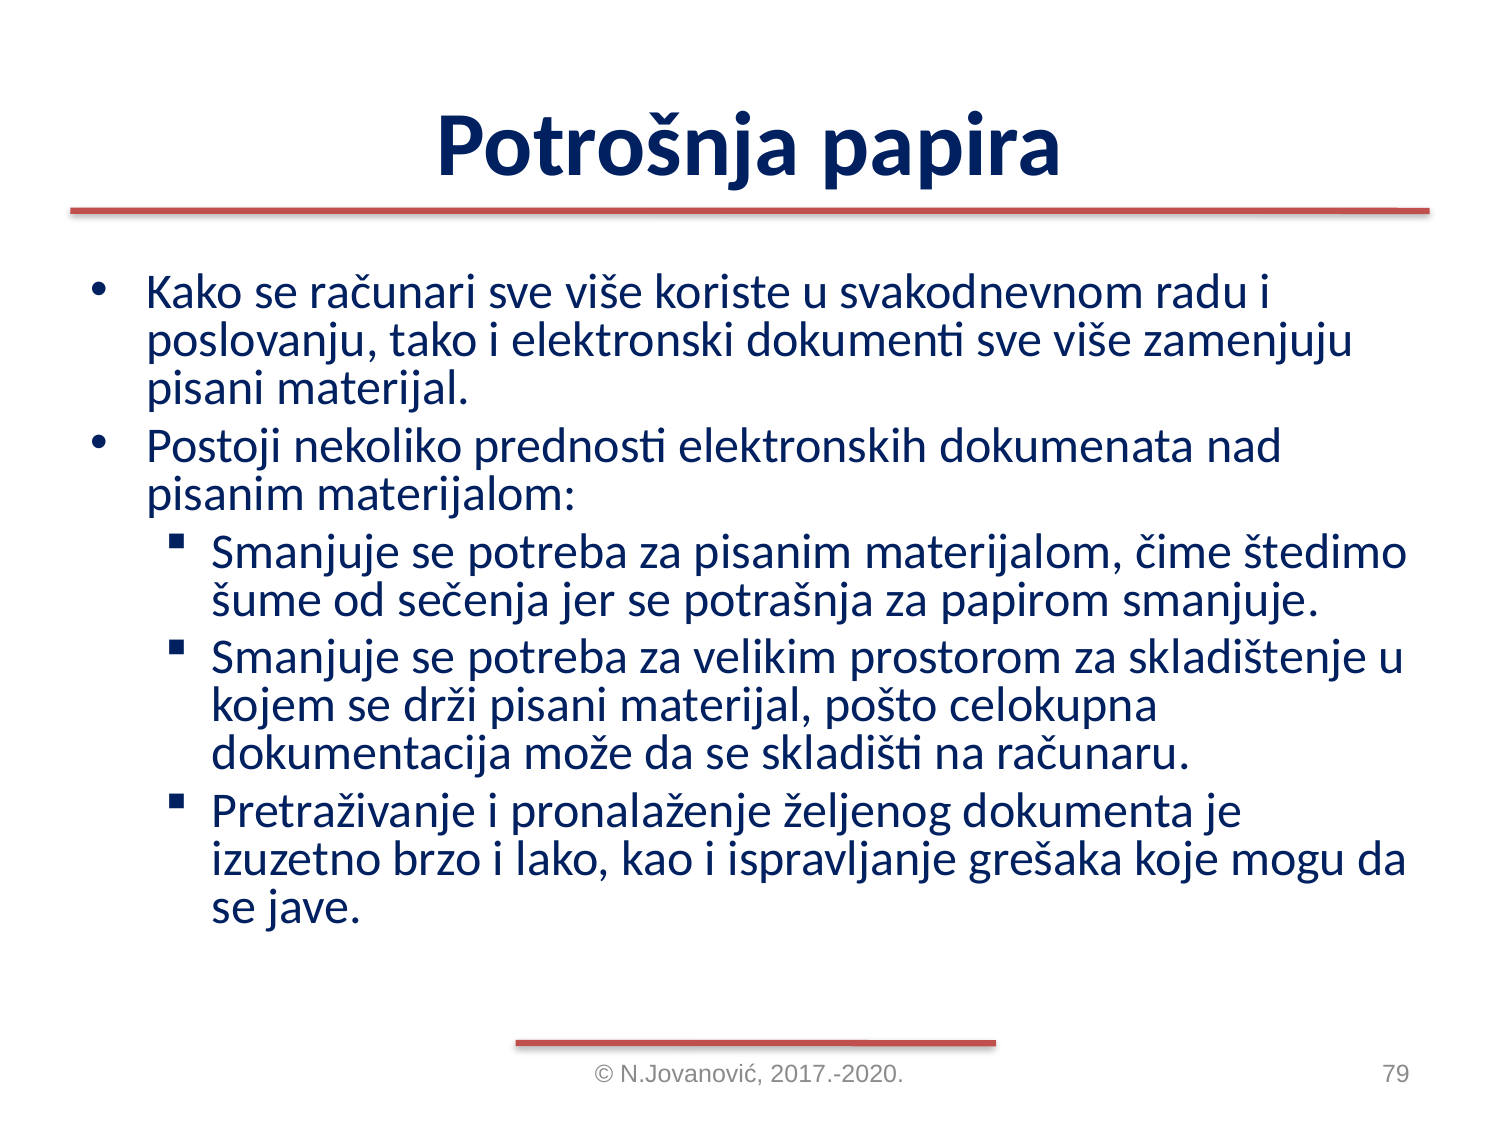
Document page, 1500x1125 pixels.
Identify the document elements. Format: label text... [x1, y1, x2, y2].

footer © N.Jovanović, 2017.-2020. [512, 1042, 988, 1103]
list Kako se računari sve više koriste u svakodnevnom radu i poslovanju, tako i elektronski dokumenti sve više zamenjuju pisani materijal. Postoji nekoliko prednosti elektronskih dokumenata nad pisanim materijalom: Smanjuje se potreba za pisanim materijalom, čime štedimo šume od sečenja jer se potrašnja za papirom smanjuje. Smanjuje se potreba za velikim prostorom za skladištenje u kojem se drži pisani materijal, pošto celokupna dokumentacija može da se skladišti na računaru. Pretraživanje i pronalaženje željenog dokumenta je izuzetno brzo i lako, kao i ispravljanje grešaka koje mogu da se jave. [75, 262, 1425, 1005]
slide_number 79 [1074, 1042, 1425, 1103]
title Potrošnja papira [75, 45, 1425, 233]
